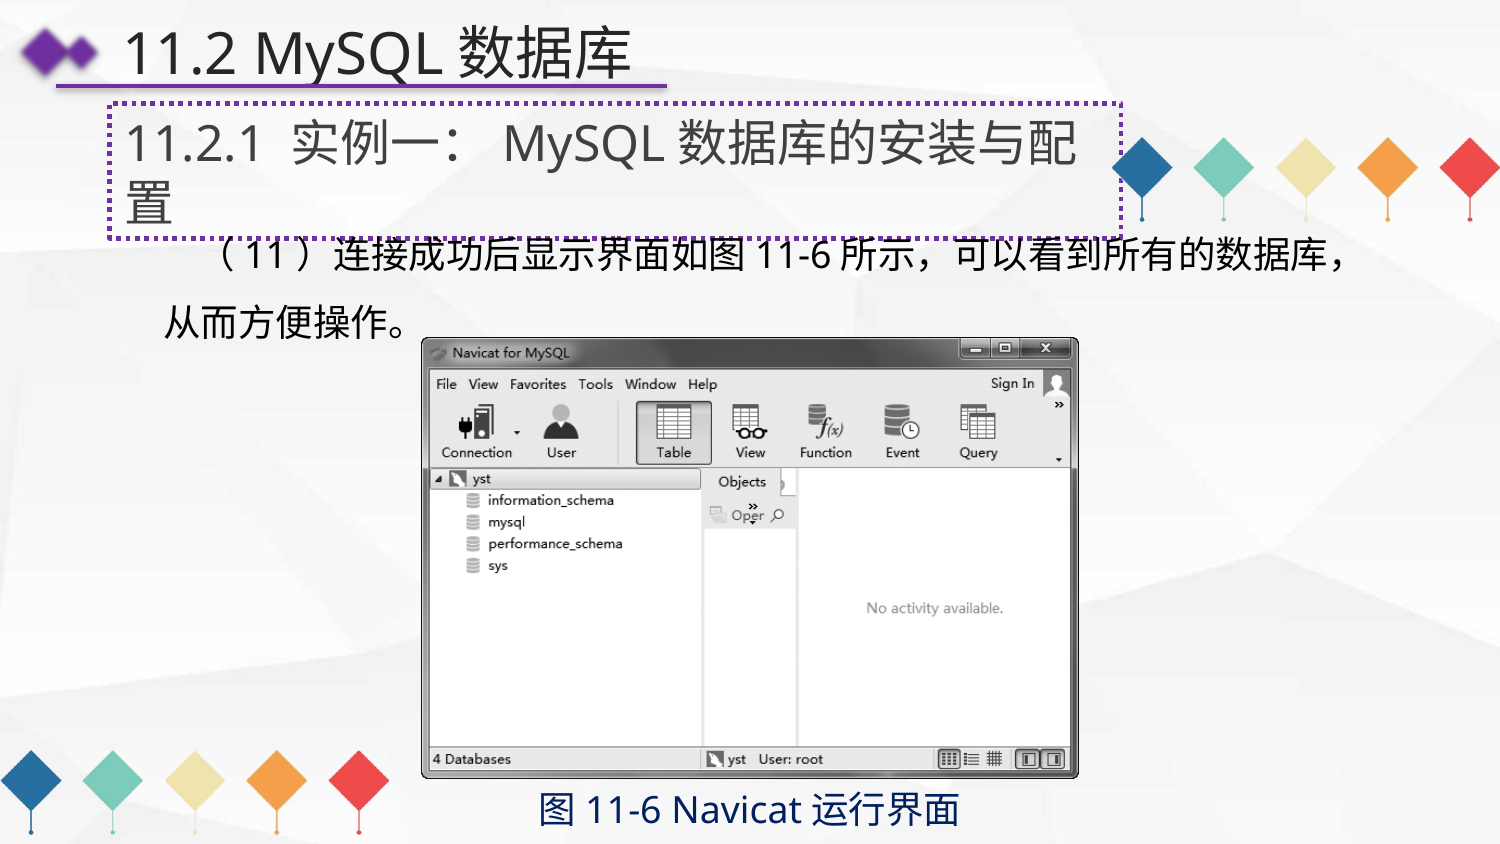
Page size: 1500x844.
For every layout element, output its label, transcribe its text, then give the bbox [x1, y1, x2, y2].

text_box [71, 42, 92, 63]
picture [0, 0, 1500, 844]
text_box [27, 34, 60, 71]
text_box 11.2 MySQL数据库 [108, 9, 687, 94]
text_box 图11-6 Navicat运行界面 [518, 788, 982, 839]
text_box （11）连接成功后显示界面如图11-6所示，可以看到所有的数据库，从而方便操作。 [148, 201, 1352, 351]
text_box 11.2.1 实例一：MySQL数据库的安装与配置 [109, 103, 1122, 239]
